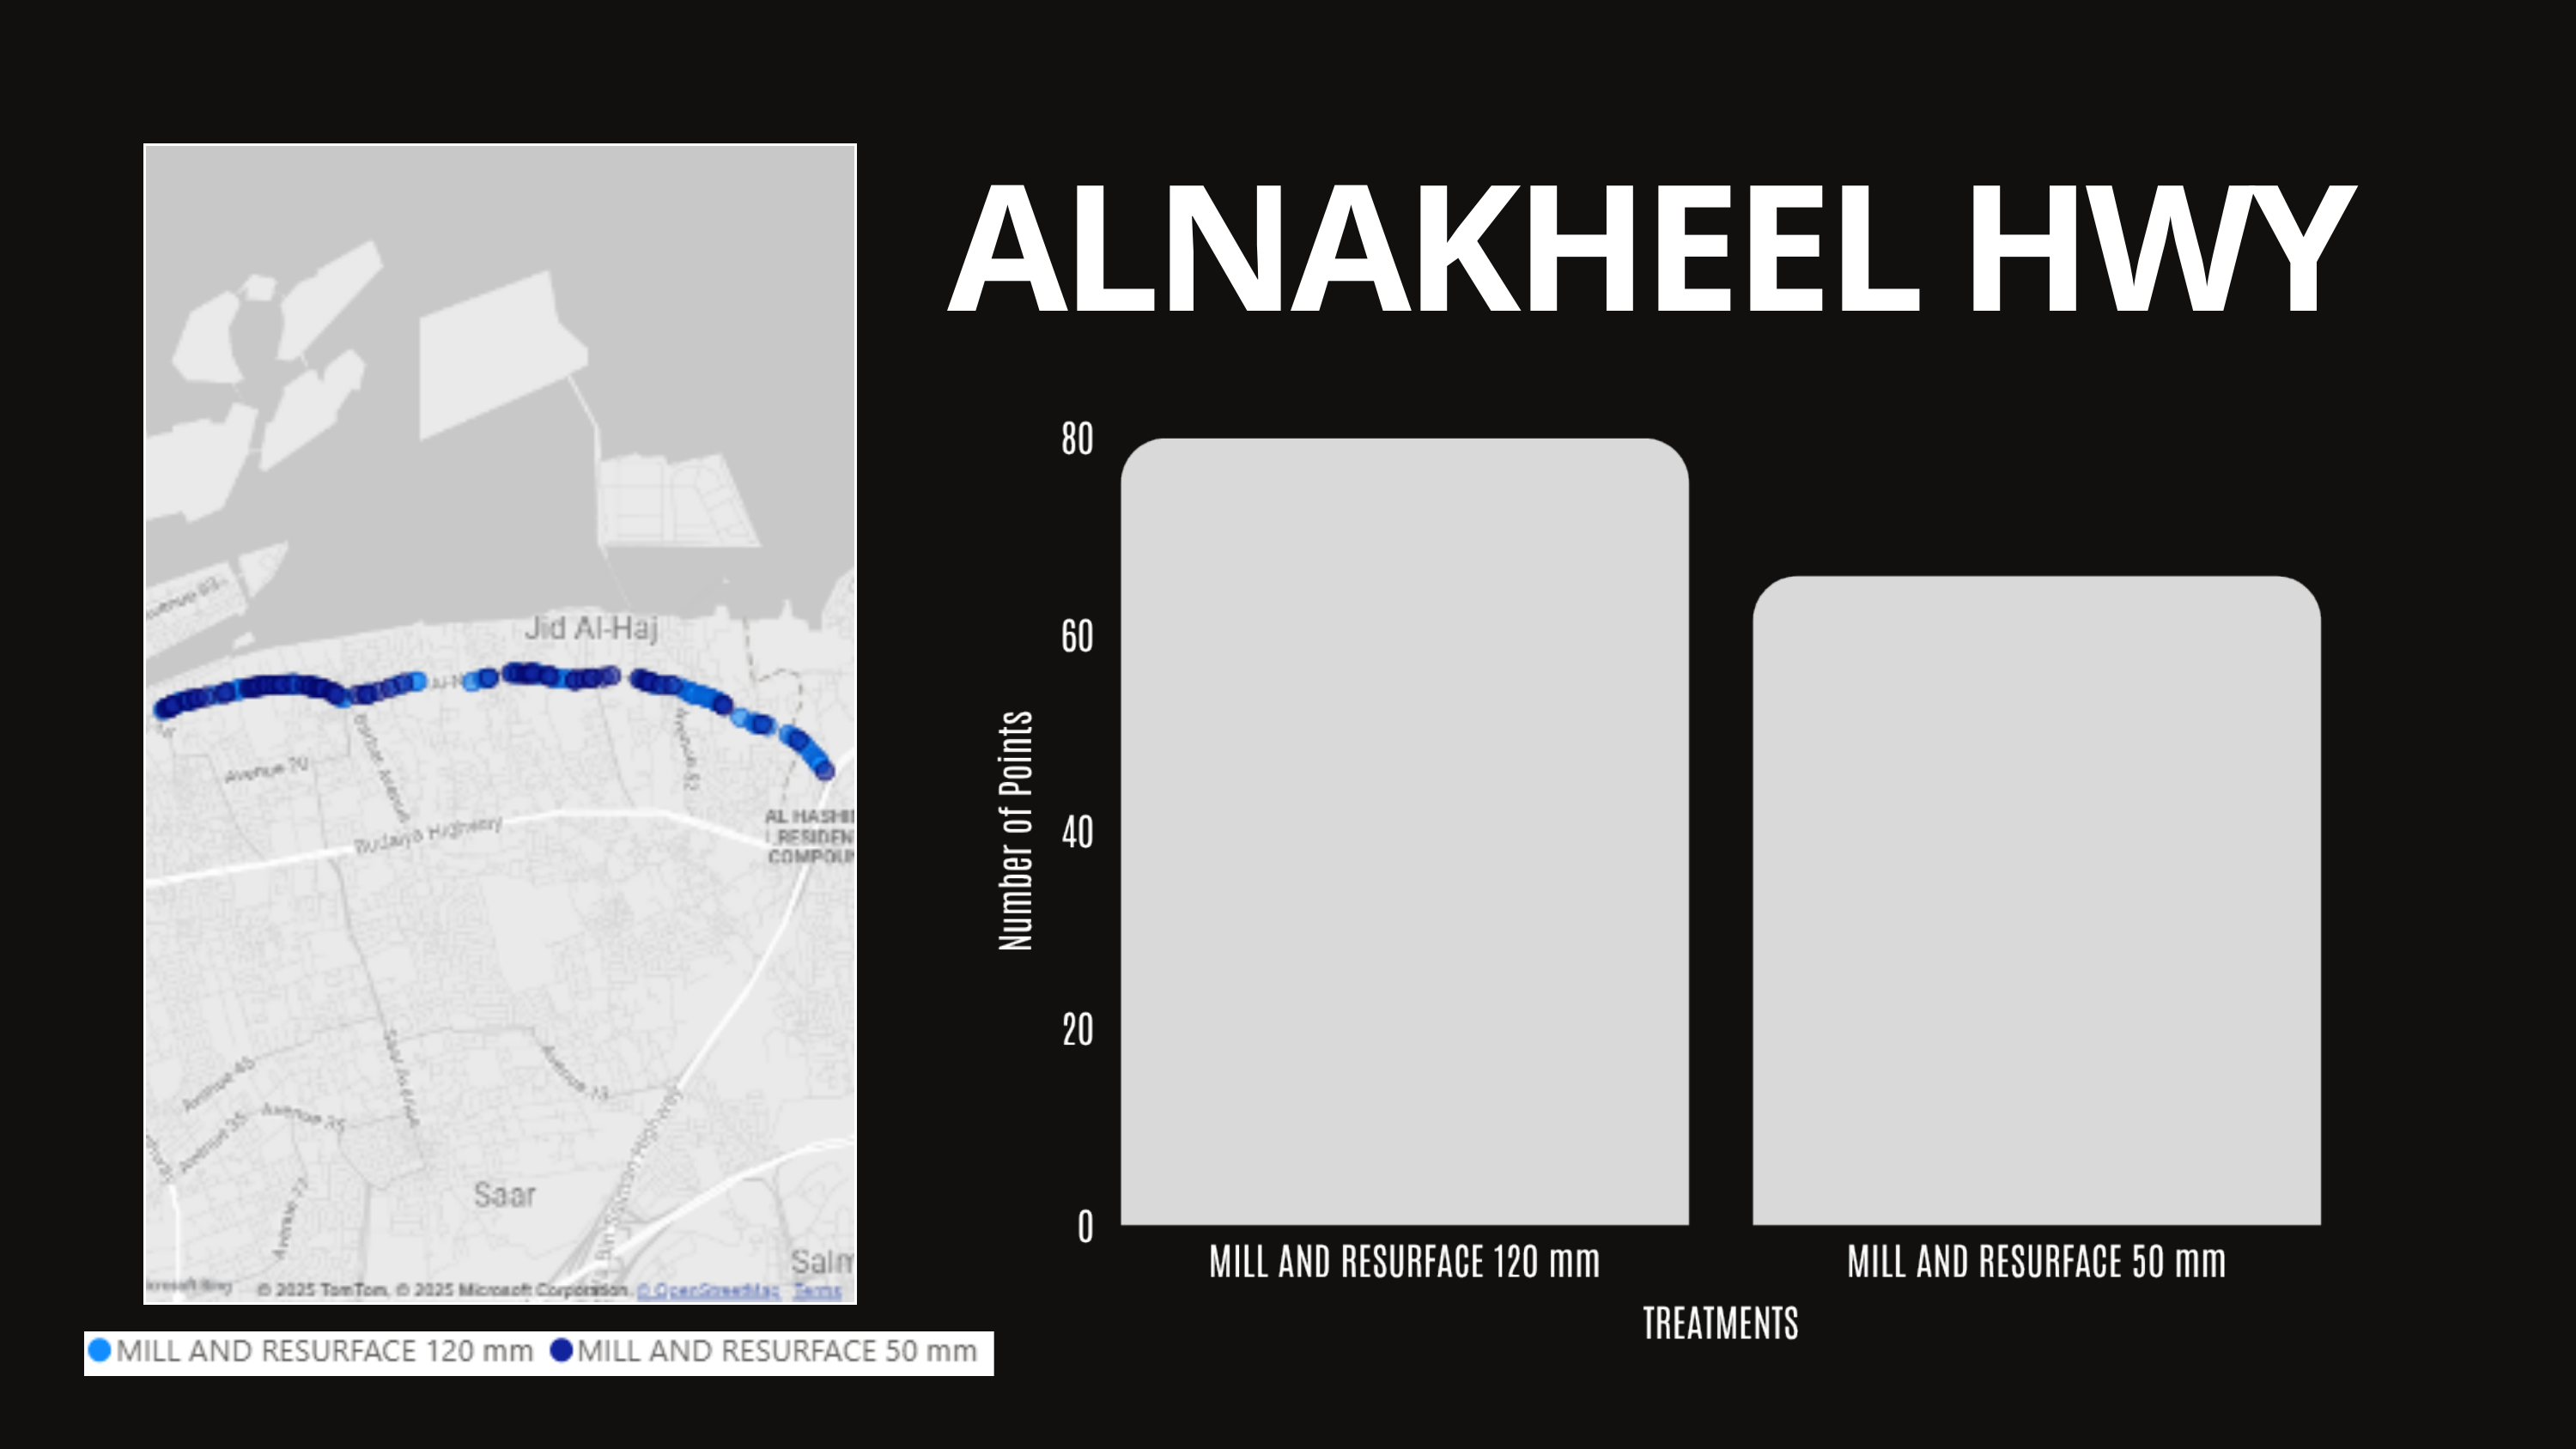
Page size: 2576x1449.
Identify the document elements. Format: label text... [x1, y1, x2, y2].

picture [821, 246, 2497, 1449]
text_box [144, 144, 856, 1304]
text_box [84, 1331, 817, 1376]
text_box ALNAKHEEL HWY [947, 173, 2421, 245]
